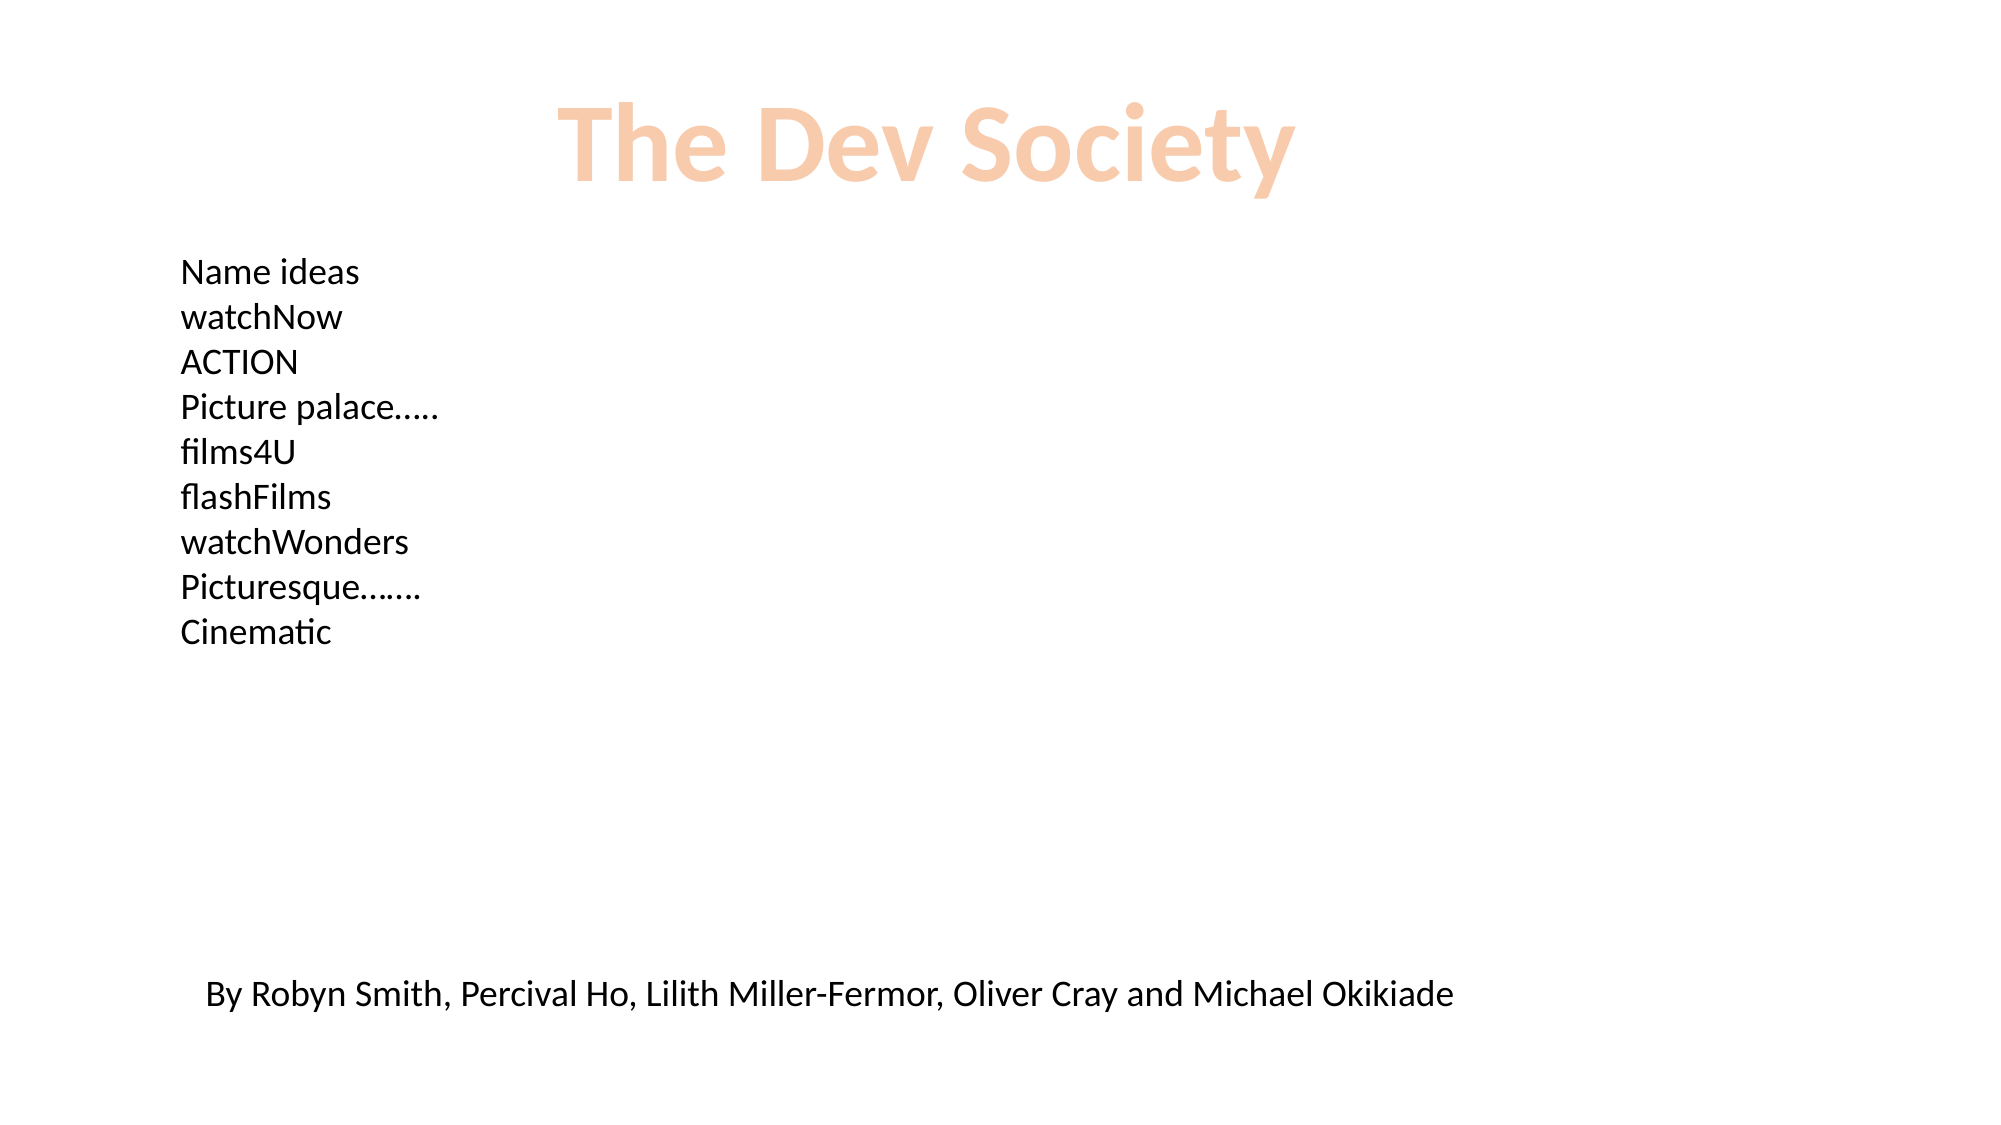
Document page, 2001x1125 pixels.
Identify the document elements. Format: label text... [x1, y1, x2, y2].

text_box The Dev Society [542, 61, 1313, 212]
text_box By Robyn Smith, Percival Ho, Lilith Miller-Fermor, Oliver Cray and Michael Okikiade [190, 961, 1810, 1022]
text_box Name ideas watchNow ACTION Picture palace….. films4U flashFilms watchWonders Picturesque……. Cinematic [165, 239, 1810, 705]
